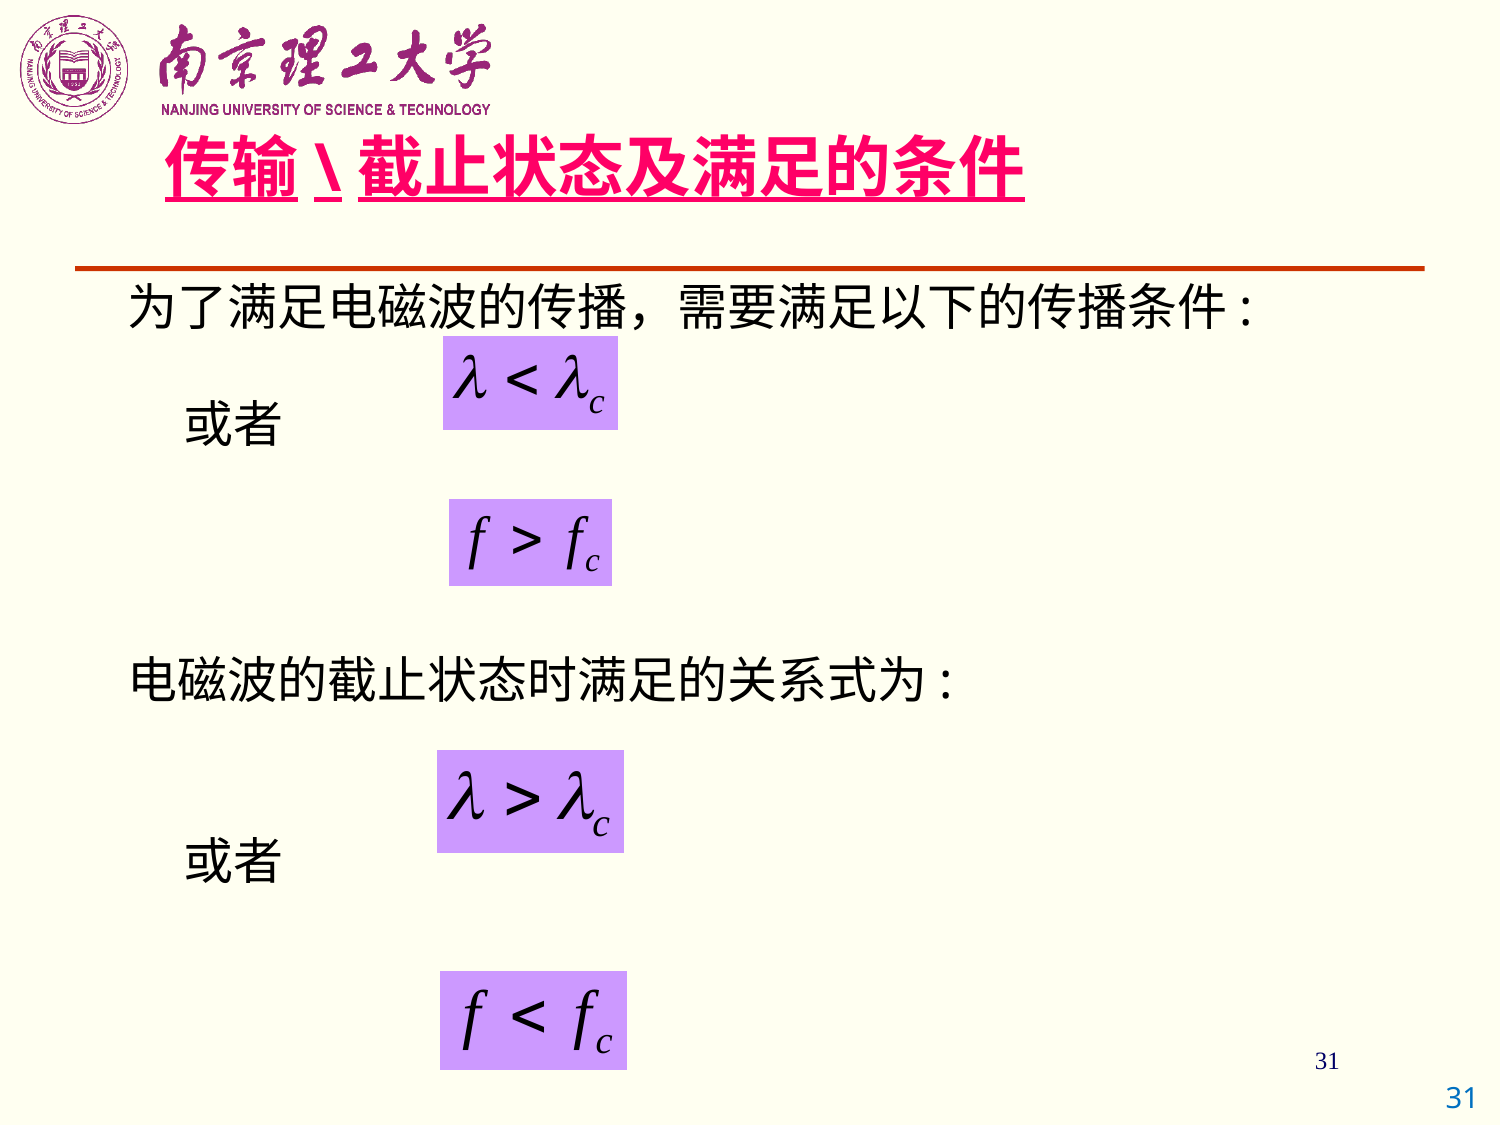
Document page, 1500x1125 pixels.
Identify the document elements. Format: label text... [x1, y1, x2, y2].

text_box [442, 336, 618, 430]
text_box 为了满足电磁波的传播，需要满足以下的传播条件: 或者 电磁波的截止状态时满足的关系式为: 或者 [112, 274, 1338, 638]
text_box 传输\截止状态及满足的条件 [150, 124, 1400, 213]
picture [17, 15, 491, 126]
slide_number 31 [1144, 1069, 1495, 1125]
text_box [436, 750, 625, 854]
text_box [439, 970, 628, 1070]
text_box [449, 498, 612, 587]
